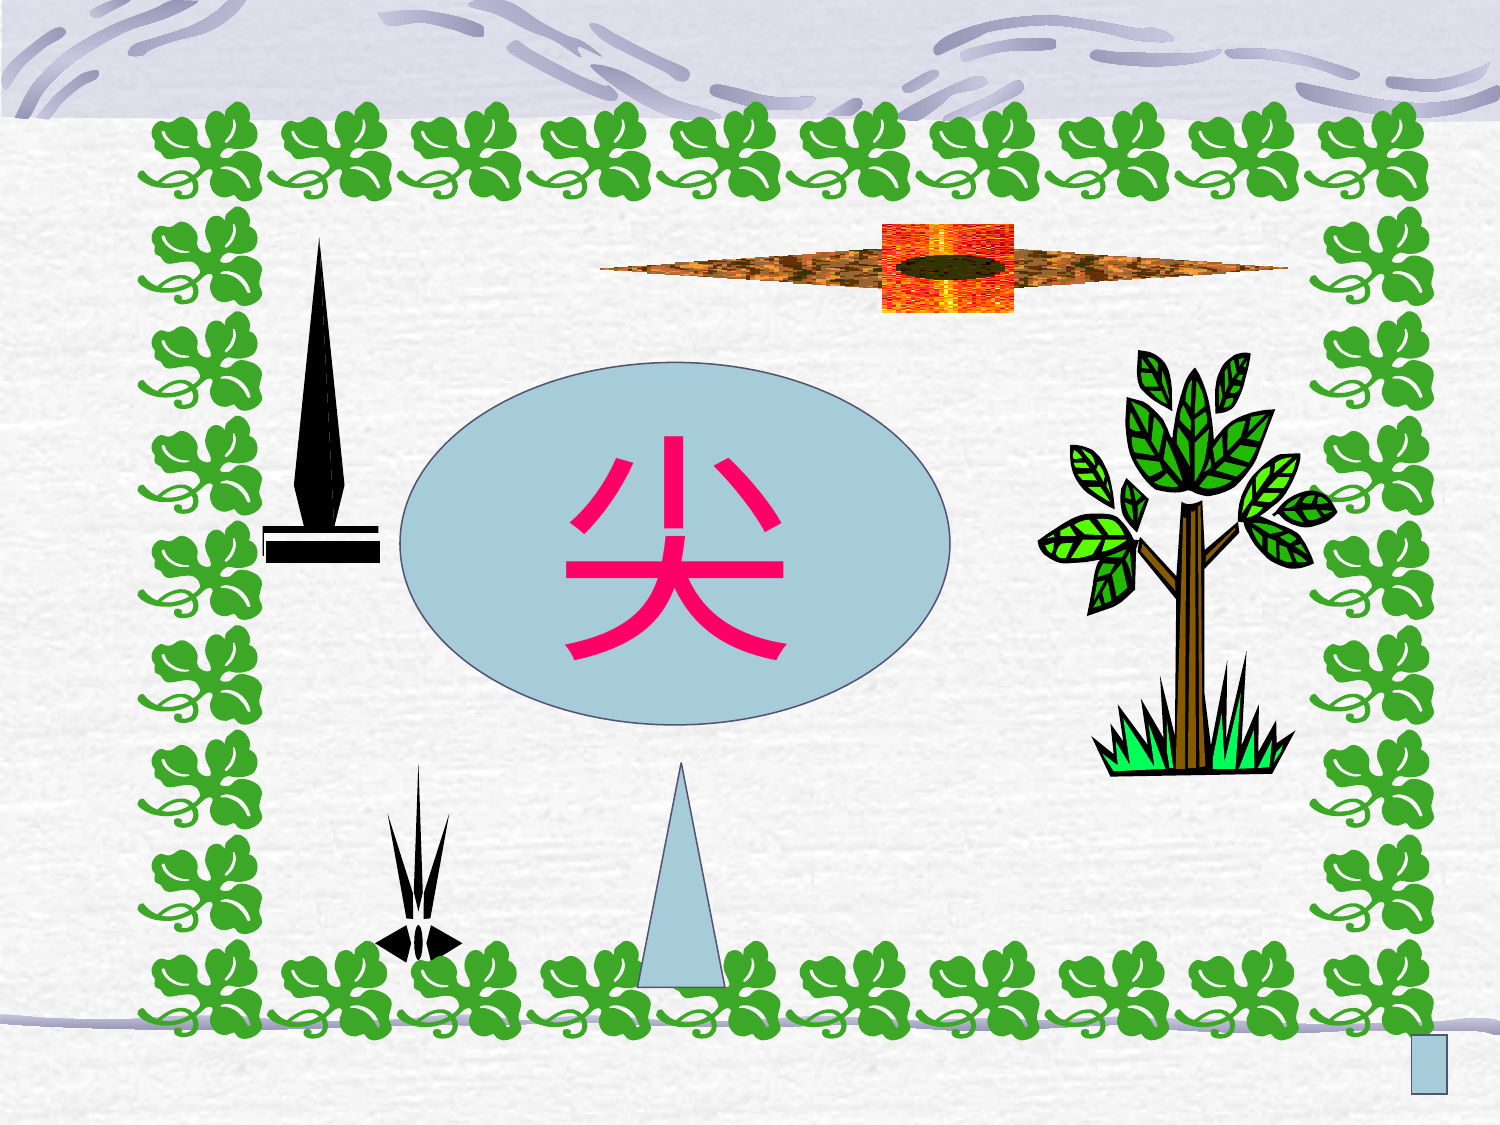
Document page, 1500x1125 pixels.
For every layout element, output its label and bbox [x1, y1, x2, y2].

picture [0, 0, 1500, 1125]
text_box [1411, 1034, 1447, 1094]
